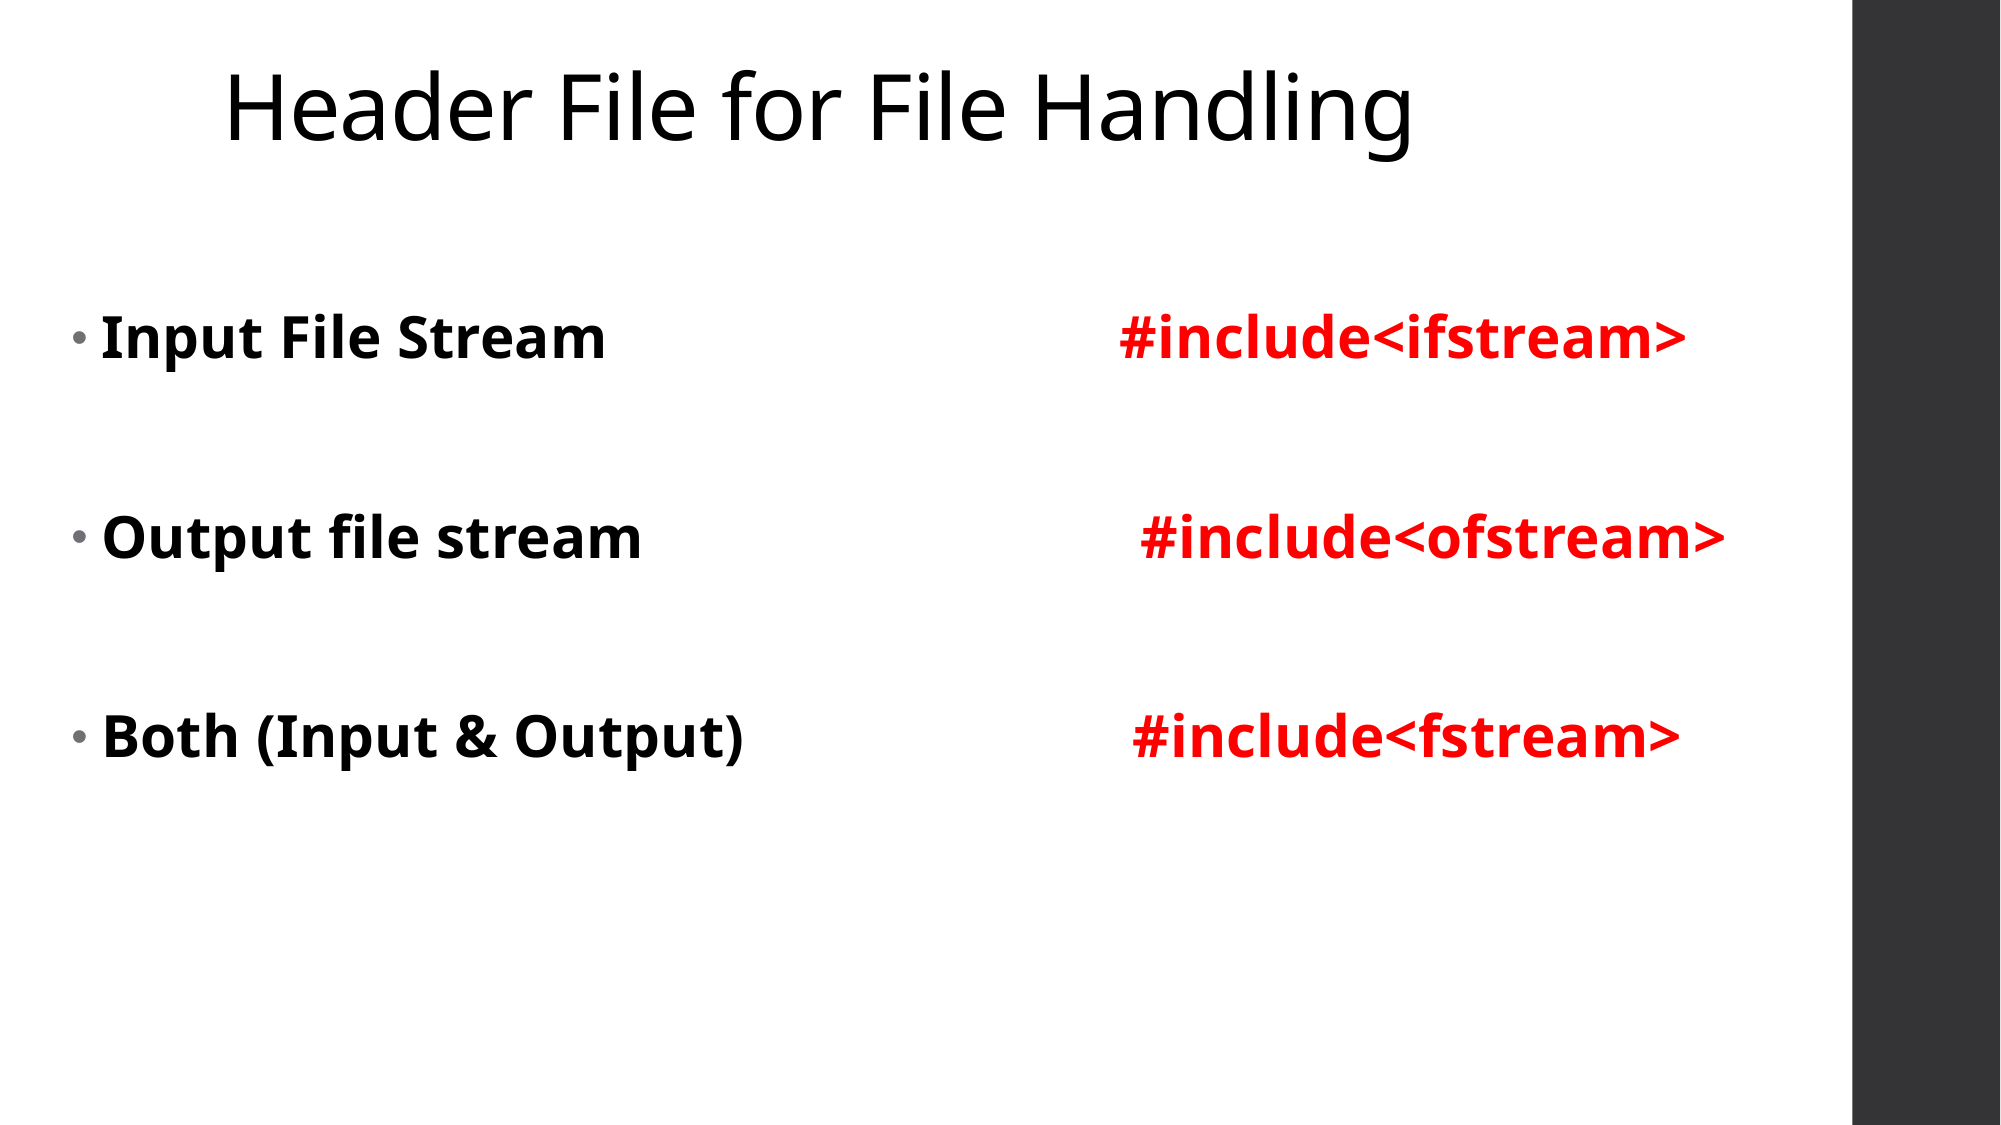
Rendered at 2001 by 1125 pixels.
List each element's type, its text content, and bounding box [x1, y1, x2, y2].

title Header File for File Handling [206, 60, 1797, 278]
list Input File Stream #include<ifstream> Output file stream #include<ofstream> Both (Input & Output) #include<fstream> [56, 298, 1843, 1013]
